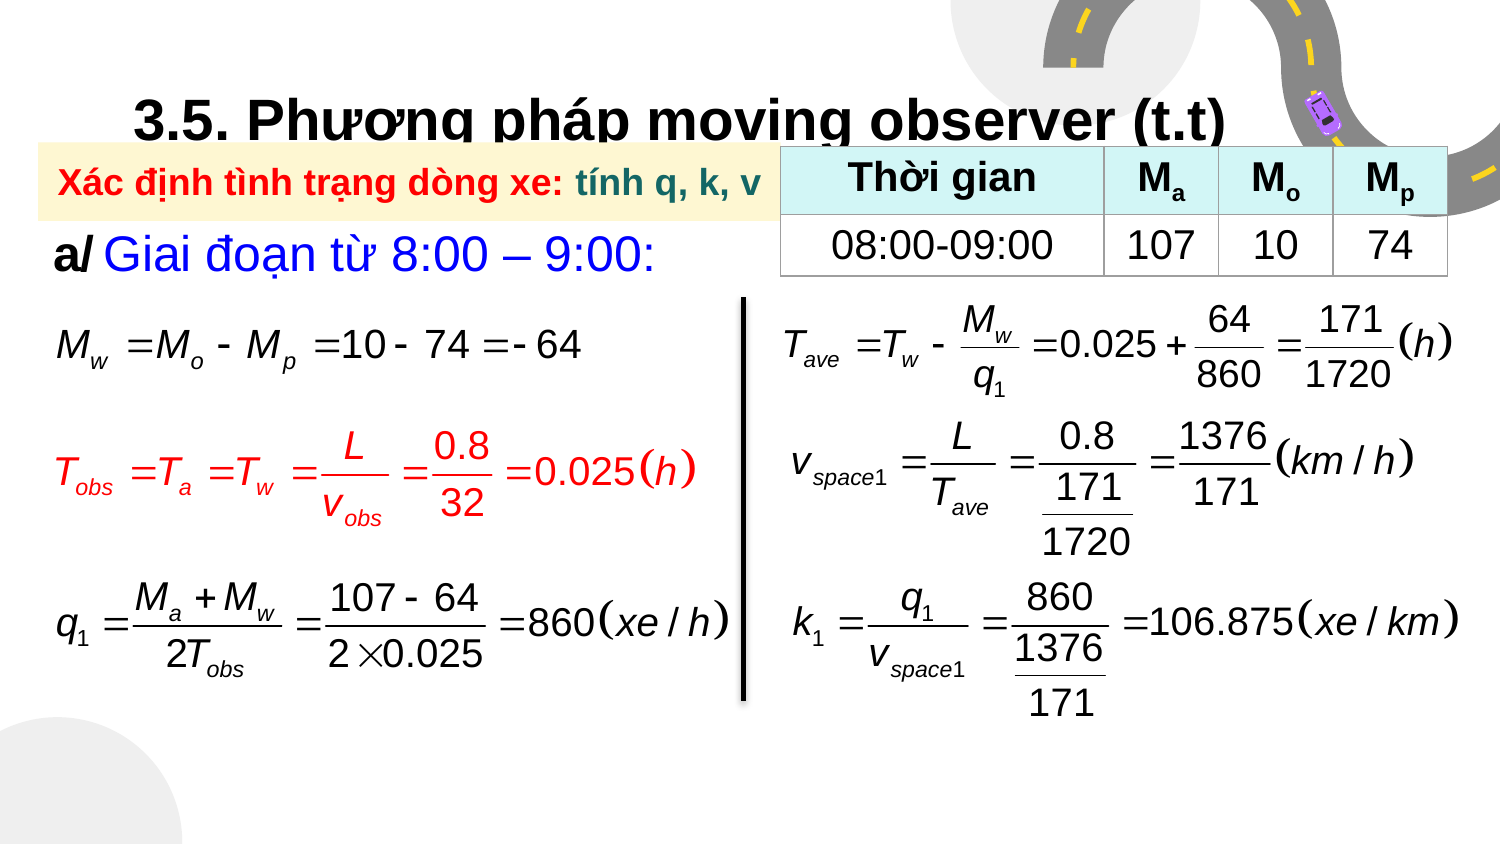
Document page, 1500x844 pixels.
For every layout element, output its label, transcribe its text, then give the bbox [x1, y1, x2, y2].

table_cell 107 [1105, 215, 1218, 275]
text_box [780, 296, 1457, 405]
table_header Mp [1334, 147, 1447, 214]
table_cell 10 [1219, 215, 1332, 275]
text_box Xác định tình trạng dòng xe: tính q, k, v [38, 142, 781, 221]
table_cell 74 [1334, 215, 1447, 275]
text_box a/ Giai đoạn từ 8:00 – 9:00: [38, 221, 700, 277]
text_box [51, 319, 589, 383]
table_cell 08:00-09:00 [781, 215, 1103, 275]
table_header Mo [1219, 147, 1332, 214]
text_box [51, 421, 700, 534]
table_header Ma [1105, 147, 1218, 214]
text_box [51, 572, 731, 685]
title 3.5. Phương pháp moving observer (t.t) [118, 66, 1382, 146]
table_header Thời gian [781, 147, 1103, 214]
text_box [787, 411, 1417, 563]
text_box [787, 572, 1463, 724]
